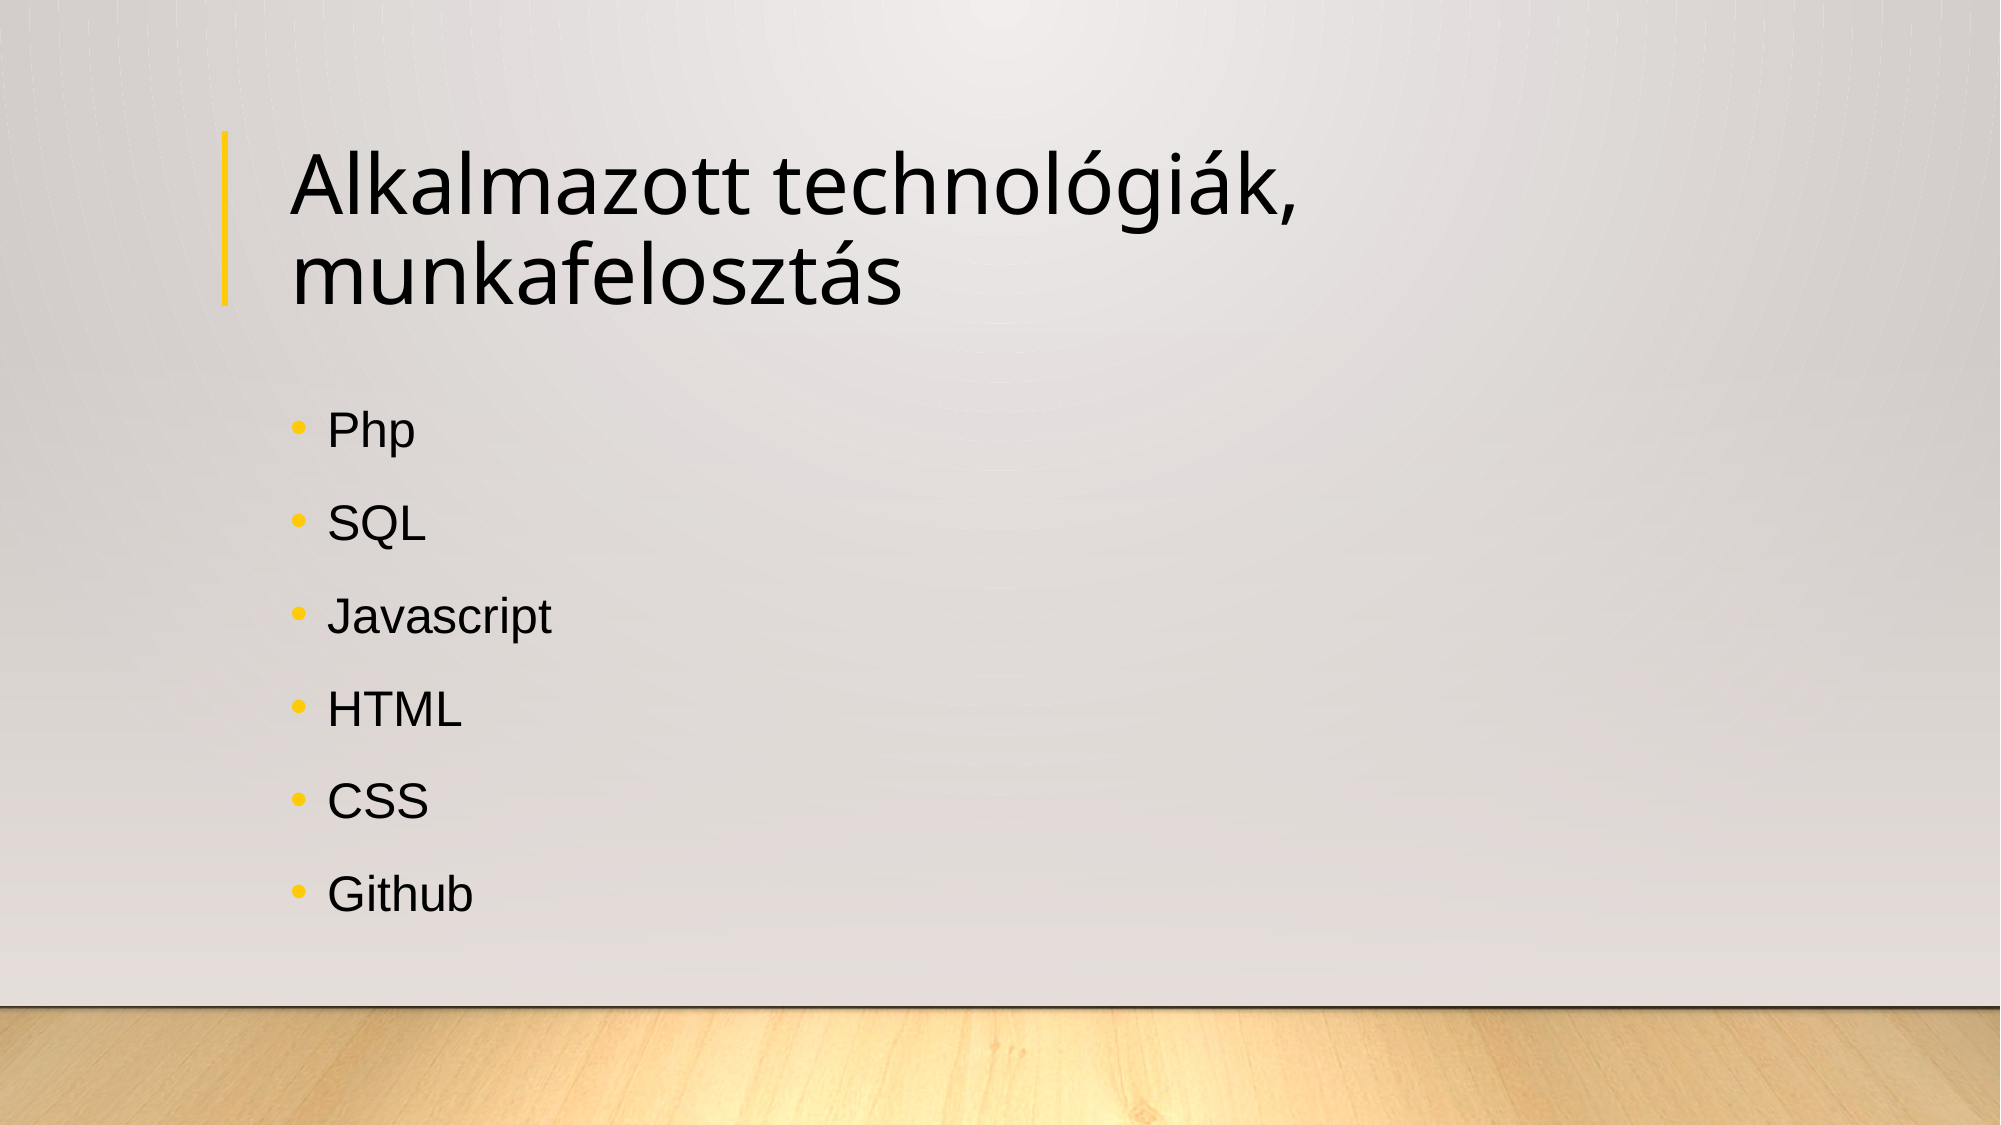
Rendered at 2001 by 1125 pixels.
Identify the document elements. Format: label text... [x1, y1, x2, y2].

picture [0, 1006, 2000, 1125]
title Alkalmazott technológiák, munkafelosztás [275, 83, 1863, 331]
list Php SQL Javascript HTML CSS Github [275, 378, 1863, 1014]
